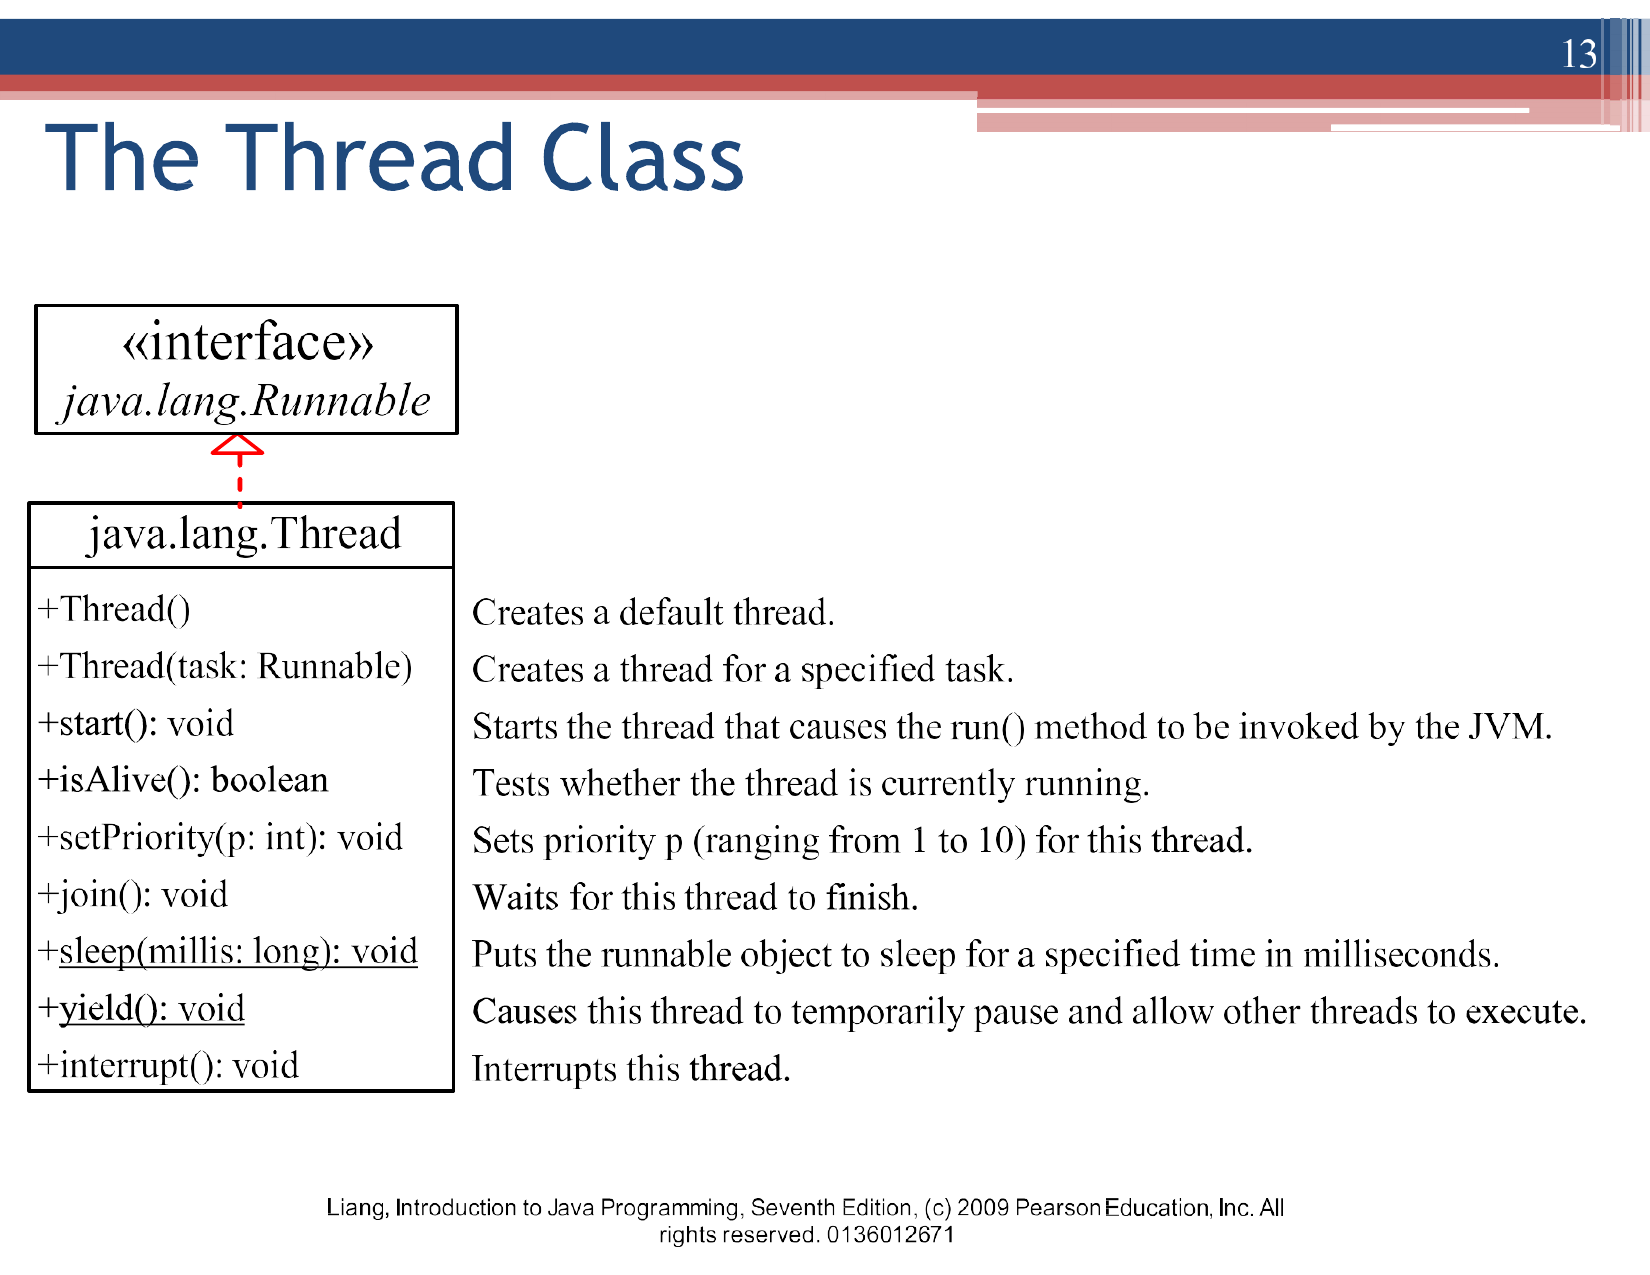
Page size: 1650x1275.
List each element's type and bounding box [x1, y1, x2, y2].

text_box [546, 891, 558, 910]
text_box [33, 303, 459, 510]
text_box [225, 123, 278, 191]
text_box [285, 121, 324, 191]
text_box [336, 140, 367, 191]
picture [543, 825, 683, 861]
picture [620, 597, 833, 625]
text_box [711, 140, 743, 191]
text_box [513, 1006, 533, 1024]
text_box [153, 140, 198, 191]
picture [938, 829, 967, 853]
text_box [1501, 1005, 1516, 1024]
text_box [1532, 1006, 1552, 1024]
picture [621, 711, 780, 739]
picture [594, 654, 713, 682]
text_box [764, 1054, 783, 1081]
picture [650, 996, 782, 1024]
text_box [1151, 825, 1193, 853]
picture [569, 882, 613, 911]
text_box [601, 121, 618, 191]
picture [566, 711, 612, 739]
picture [1018, 948, 1035, 967]
picture [1132, 996, 1215, 1024]
text_box [1552, 1000, 1563, 1024]
text_box [1563, 1005, 1578, 1024]
text_box [914, 826, 925, 852]
picture [1193, 711, 1229, 739]
picture [0, 18, 1650, 132]
text_box [27, 501, 456, 1093]
text_box [534, 886, 545, 910]
picture [545, 939, 591, 967]
picture [895, 711, 941, 739]
picture [881, 939, 955, 975]
picture [694, 825, 819, 861]
picture [626, 1053, 680, 1082]
picture [594, 606, 611, 625]
text_box [327, 1198, 389, 1221]
text_box [507, 891, 524, 910]
text_box [524, 891, 533, 910]
picture [723, 654, 766, 682]
text_box [473, 997, 496, 1024]
text_box [45, 123, 98, 191]
text_box [1469, 713, 1551, 739]
text_box [369, 140, 415, 191]
picture [1033, 711, 1184, 739]
picture [1426, 1000, 1455, 1024]
text_box [105, 121, 144, 191]
text_box [1209, 834, 1226, 853]
text_box [847, 891, 877, 910]
text_box [748, 1062, 764, 1081]
picture [1264, 939, 1498, 967]
picture [1036, 825, 1079, 853]
text_box [472, 884, 508, 910]
picture [950, 711, 1024, 747]
picture [1045, 939, 1255, 975]
text_box [741, 939, 832, 975]
text_box [421, 140, 463, 191]
picture [473, 655, 583, 682]
picture [621, 882, 675, 911]
text_box [1193, 834, 1208, 853]
picture [1087, 825, 1142, 853]
text_box [1517, 1005, 1532, 1024]
text_box [498, 1005, 514, 1024]
picture [474, 712, 557, 739]
picture [587, 996, 641, 1024]
text_box [878, 883, 910, 910]
text_box [1466, 1005, 1481, 1024]
picture [789, 720, 886, 739]
picture [1224, 996, 1417, 1024]
picture [775, 663, 792, 682]
text_box [543, 122, 592, 191]
text_box [673, 140, 706, 191]
picture [829, 825, 901, 853]
text_box [826, 883, 847, 910]
picture [840, 943, 870, 967]
picture [1069, 996, 1123, 1024]
text_box [732, 1062, 747, 1081]
picture [472, 940, 536, 967]
text_box [548, 1005, 563, 1024]
picture [560, 768, 871, 796]
picture [473, 597, 583, 625]
text_box [534, 1005, 546, 1024]
text_box [689, 1054, 732, 1081]
picture [600, 939, 731, 967]
text_box [397, 1197, 1212, 1247]
text_box [980, 825, 1026, 861]
text_box [474, 826, 533, 853]
text_box [564, 1005, 577, 1024]
text_box [626, 140, 668, 191]
picture [945, 654, 1013, 682]
picture [791, 996, 1059, 1032]
text_box [1219, 1198, 1284, 1216]
text_box [468, 121, 511, 191]
picture [472, 1055, 616, 1089]
picture [966, 939, 1009, 967]
text_box [1481, 1006, 1500, 1023]
text_box [1563, 38, 1597, 68]
picture [881, 768, 1148, 804]
picture [1238, 711, 1459, 747]
text_box [1226, 825, 1245, 853]
picture [684, 882, 815, 911]
picture [472, 769, 550, 796]
picture [802, 654, 935, 690]
